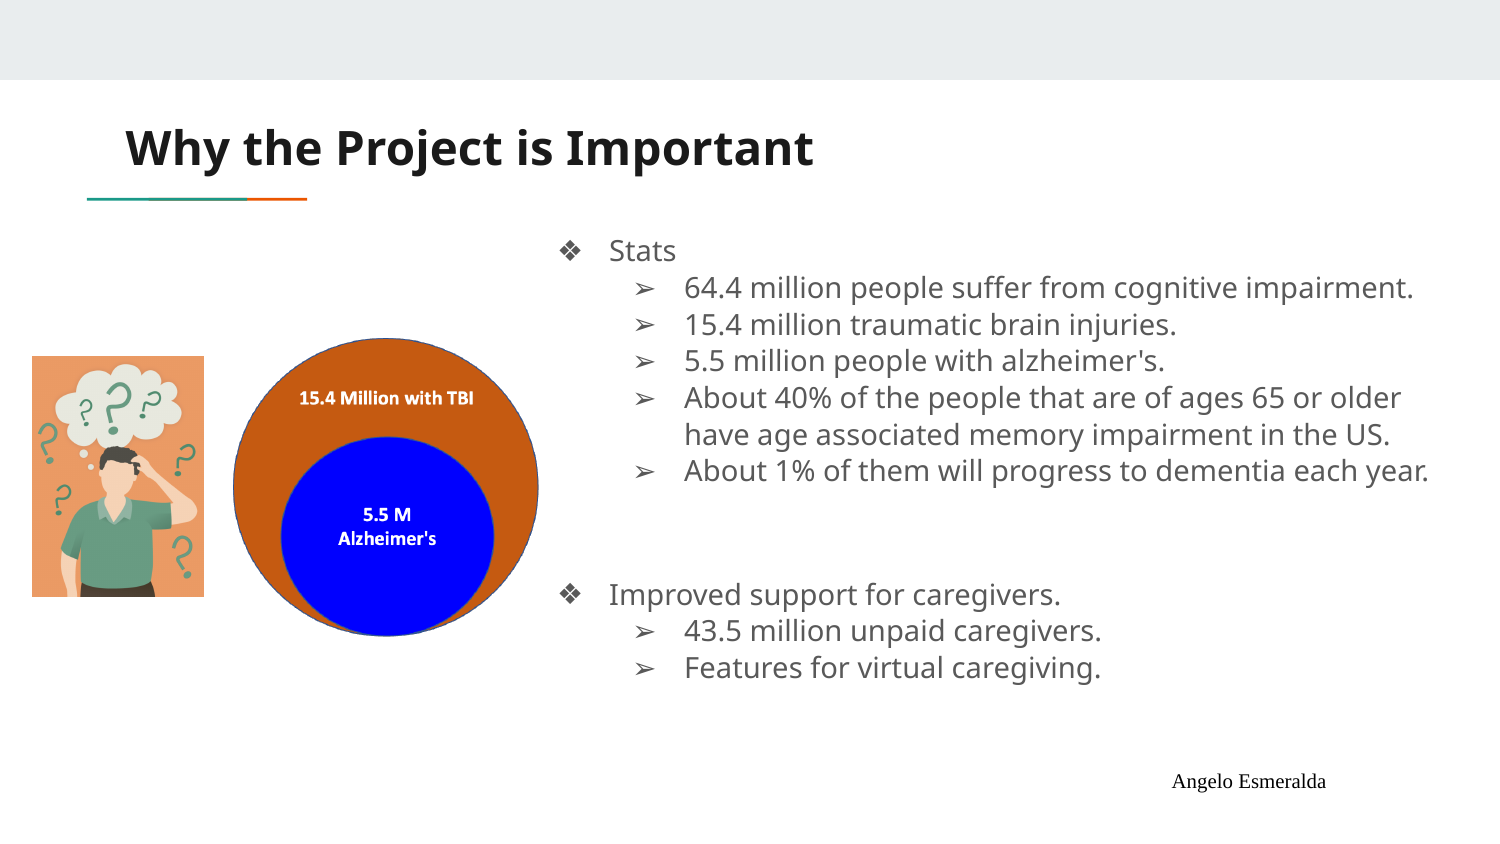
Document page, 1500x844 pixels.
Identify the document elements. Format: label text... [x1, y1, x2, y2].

picture [232, 337, 539, 637]
title Why the Project is Important [110, 103, 1372, 191]
picture [31, 355, 204, 598]
text_box Angelo Esmeralda [1156, 755, 1381, 806]
list Stats 64.4 million people suffer from cognitive impairment. 15.4 million traumatic brain injuries. 5.5 million people with alzheimer's. About 40% of the people that are of ages 65 or older have age associated memory impairment in the US. About 1% of them will progress to dementia each year. Improved support for caregivers. 43.5 million unpaid caregivers. Features for virtual caregiving. [519, 215, 1445, 738]
